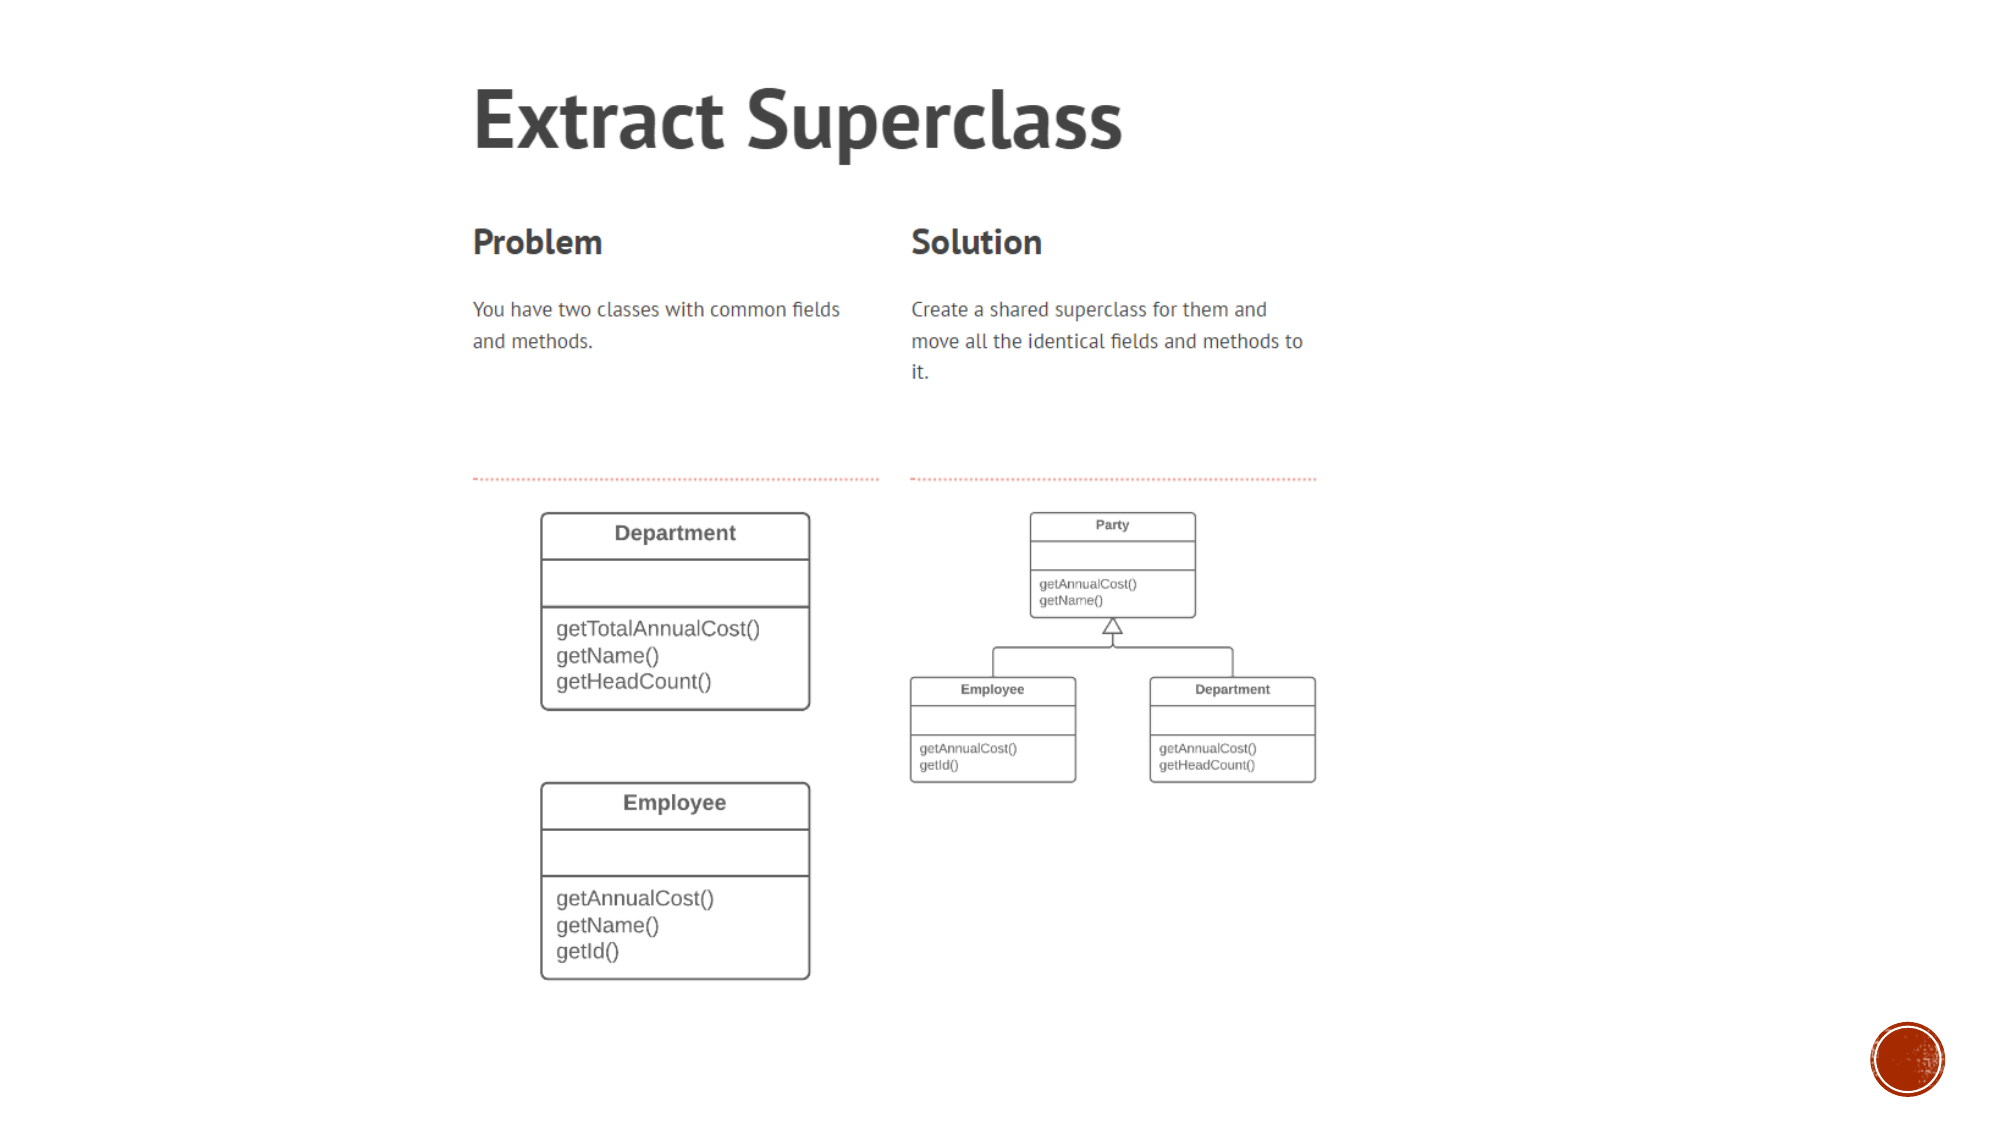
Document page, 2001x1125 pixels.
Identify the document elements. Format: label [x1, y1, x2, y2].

picture [456, 71, 1377, 1002]
